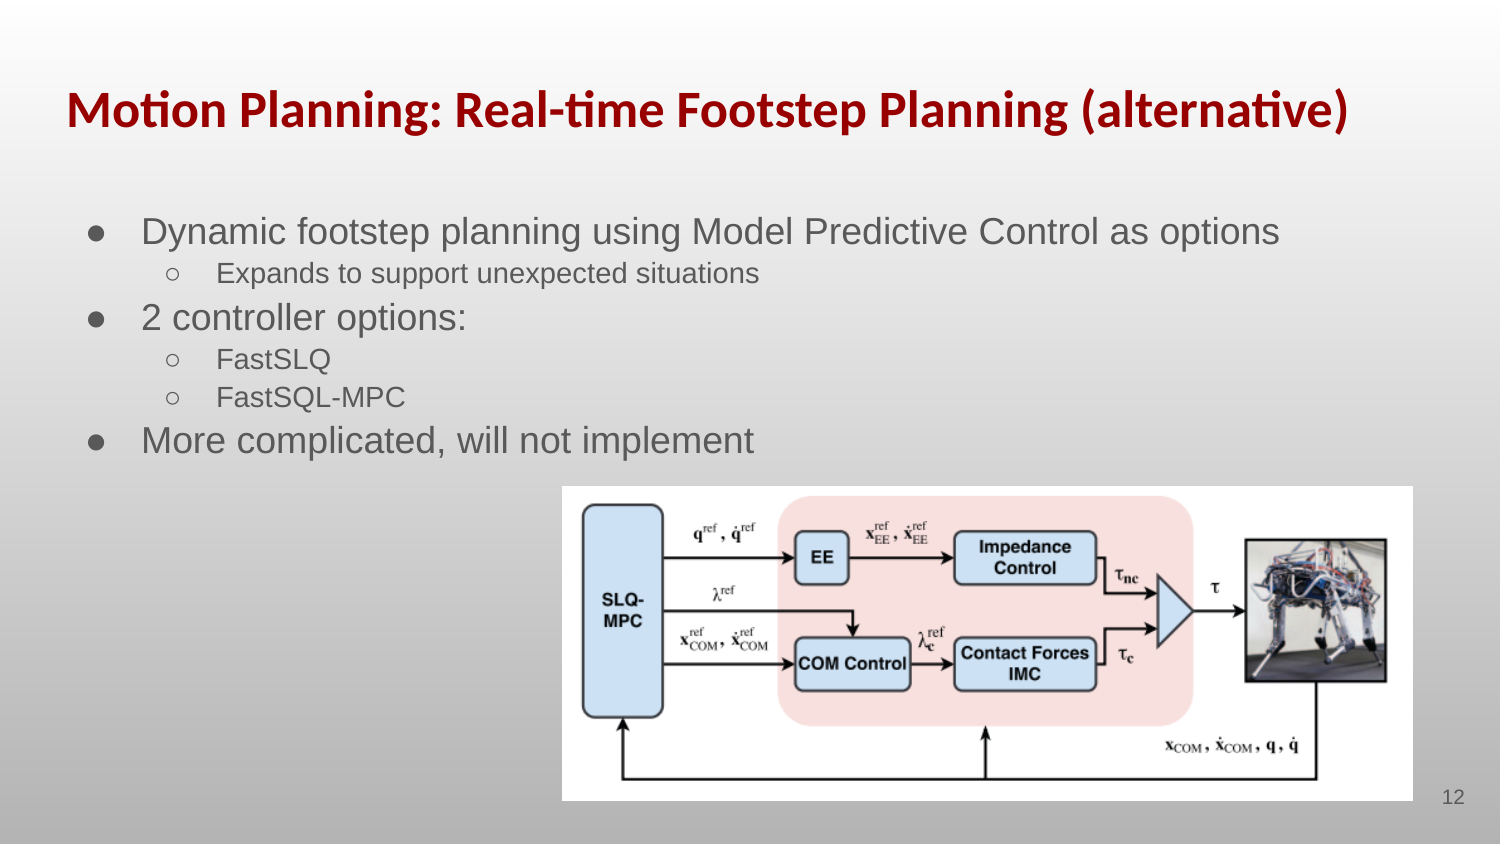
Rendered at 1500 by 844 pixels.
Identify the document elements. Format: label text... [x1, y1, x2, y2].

picture [562, 485, 1413, 801]
slide_number ‹#› [1389, 764, 1480, 830]
list Dynamic footstep planning using Model Predictive Control as options Expands to support unexpected situations 2 controller options: FastSLQ FastSQL-MPC More complicated, will not implement [51, 189, 1449, 750]
title Motion Planning: Real-time Footstep Planning (alternative) [51, 72, 1449, 167]
